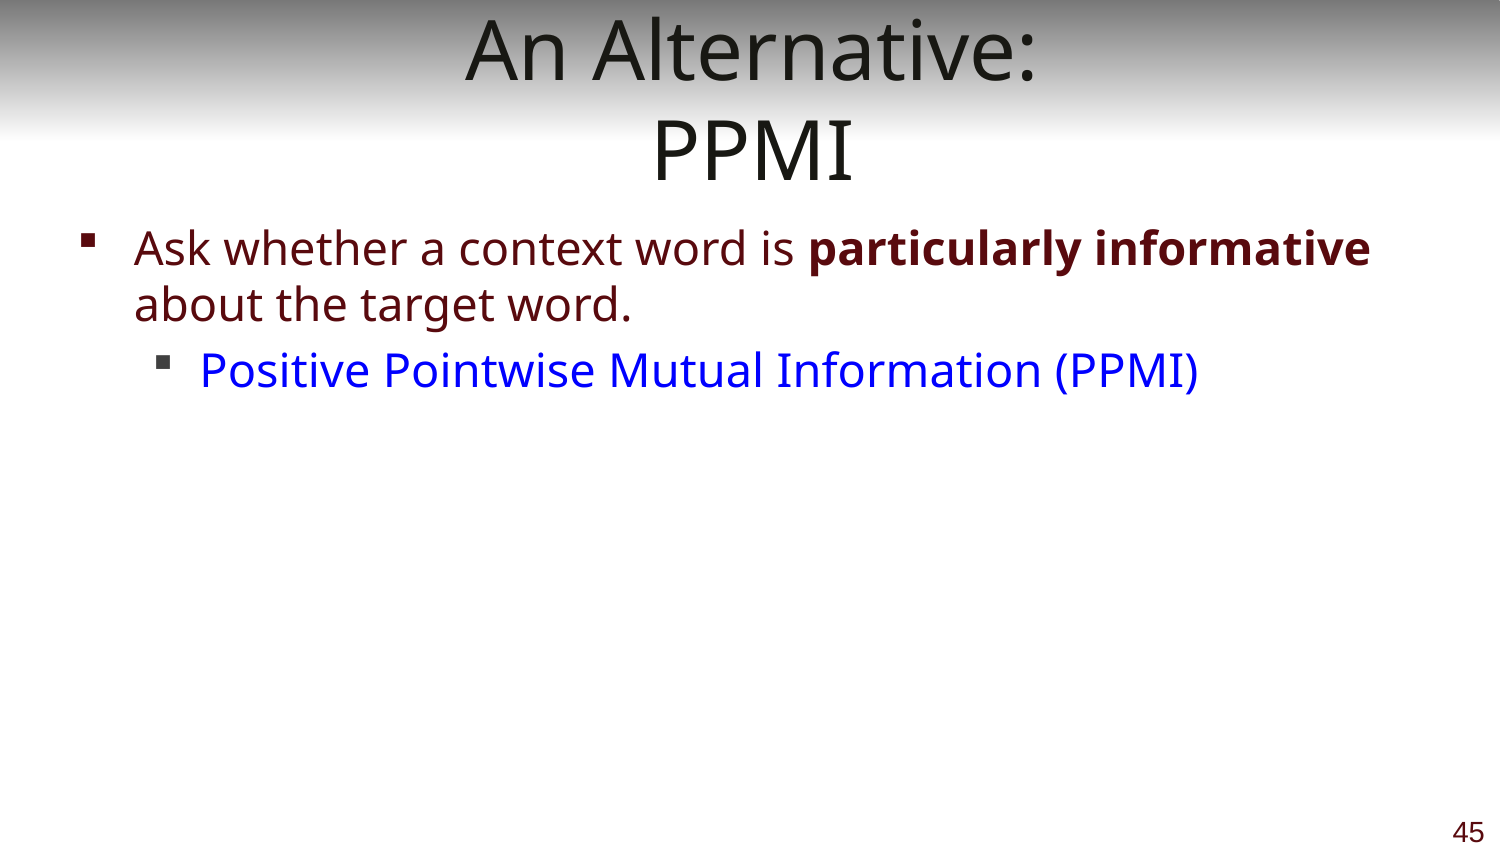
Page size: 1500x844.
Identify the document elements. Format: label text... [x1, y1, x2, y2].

title An Alternative: PPMI [288, 35, 1217, 160]
slide_number 45 [1424, 806, 1500, 844]
list Ask whether a context word is particularly informative about the target word. Positive Pointwise Mutual Information (PPMI) [62, 211, 1438, 809]
